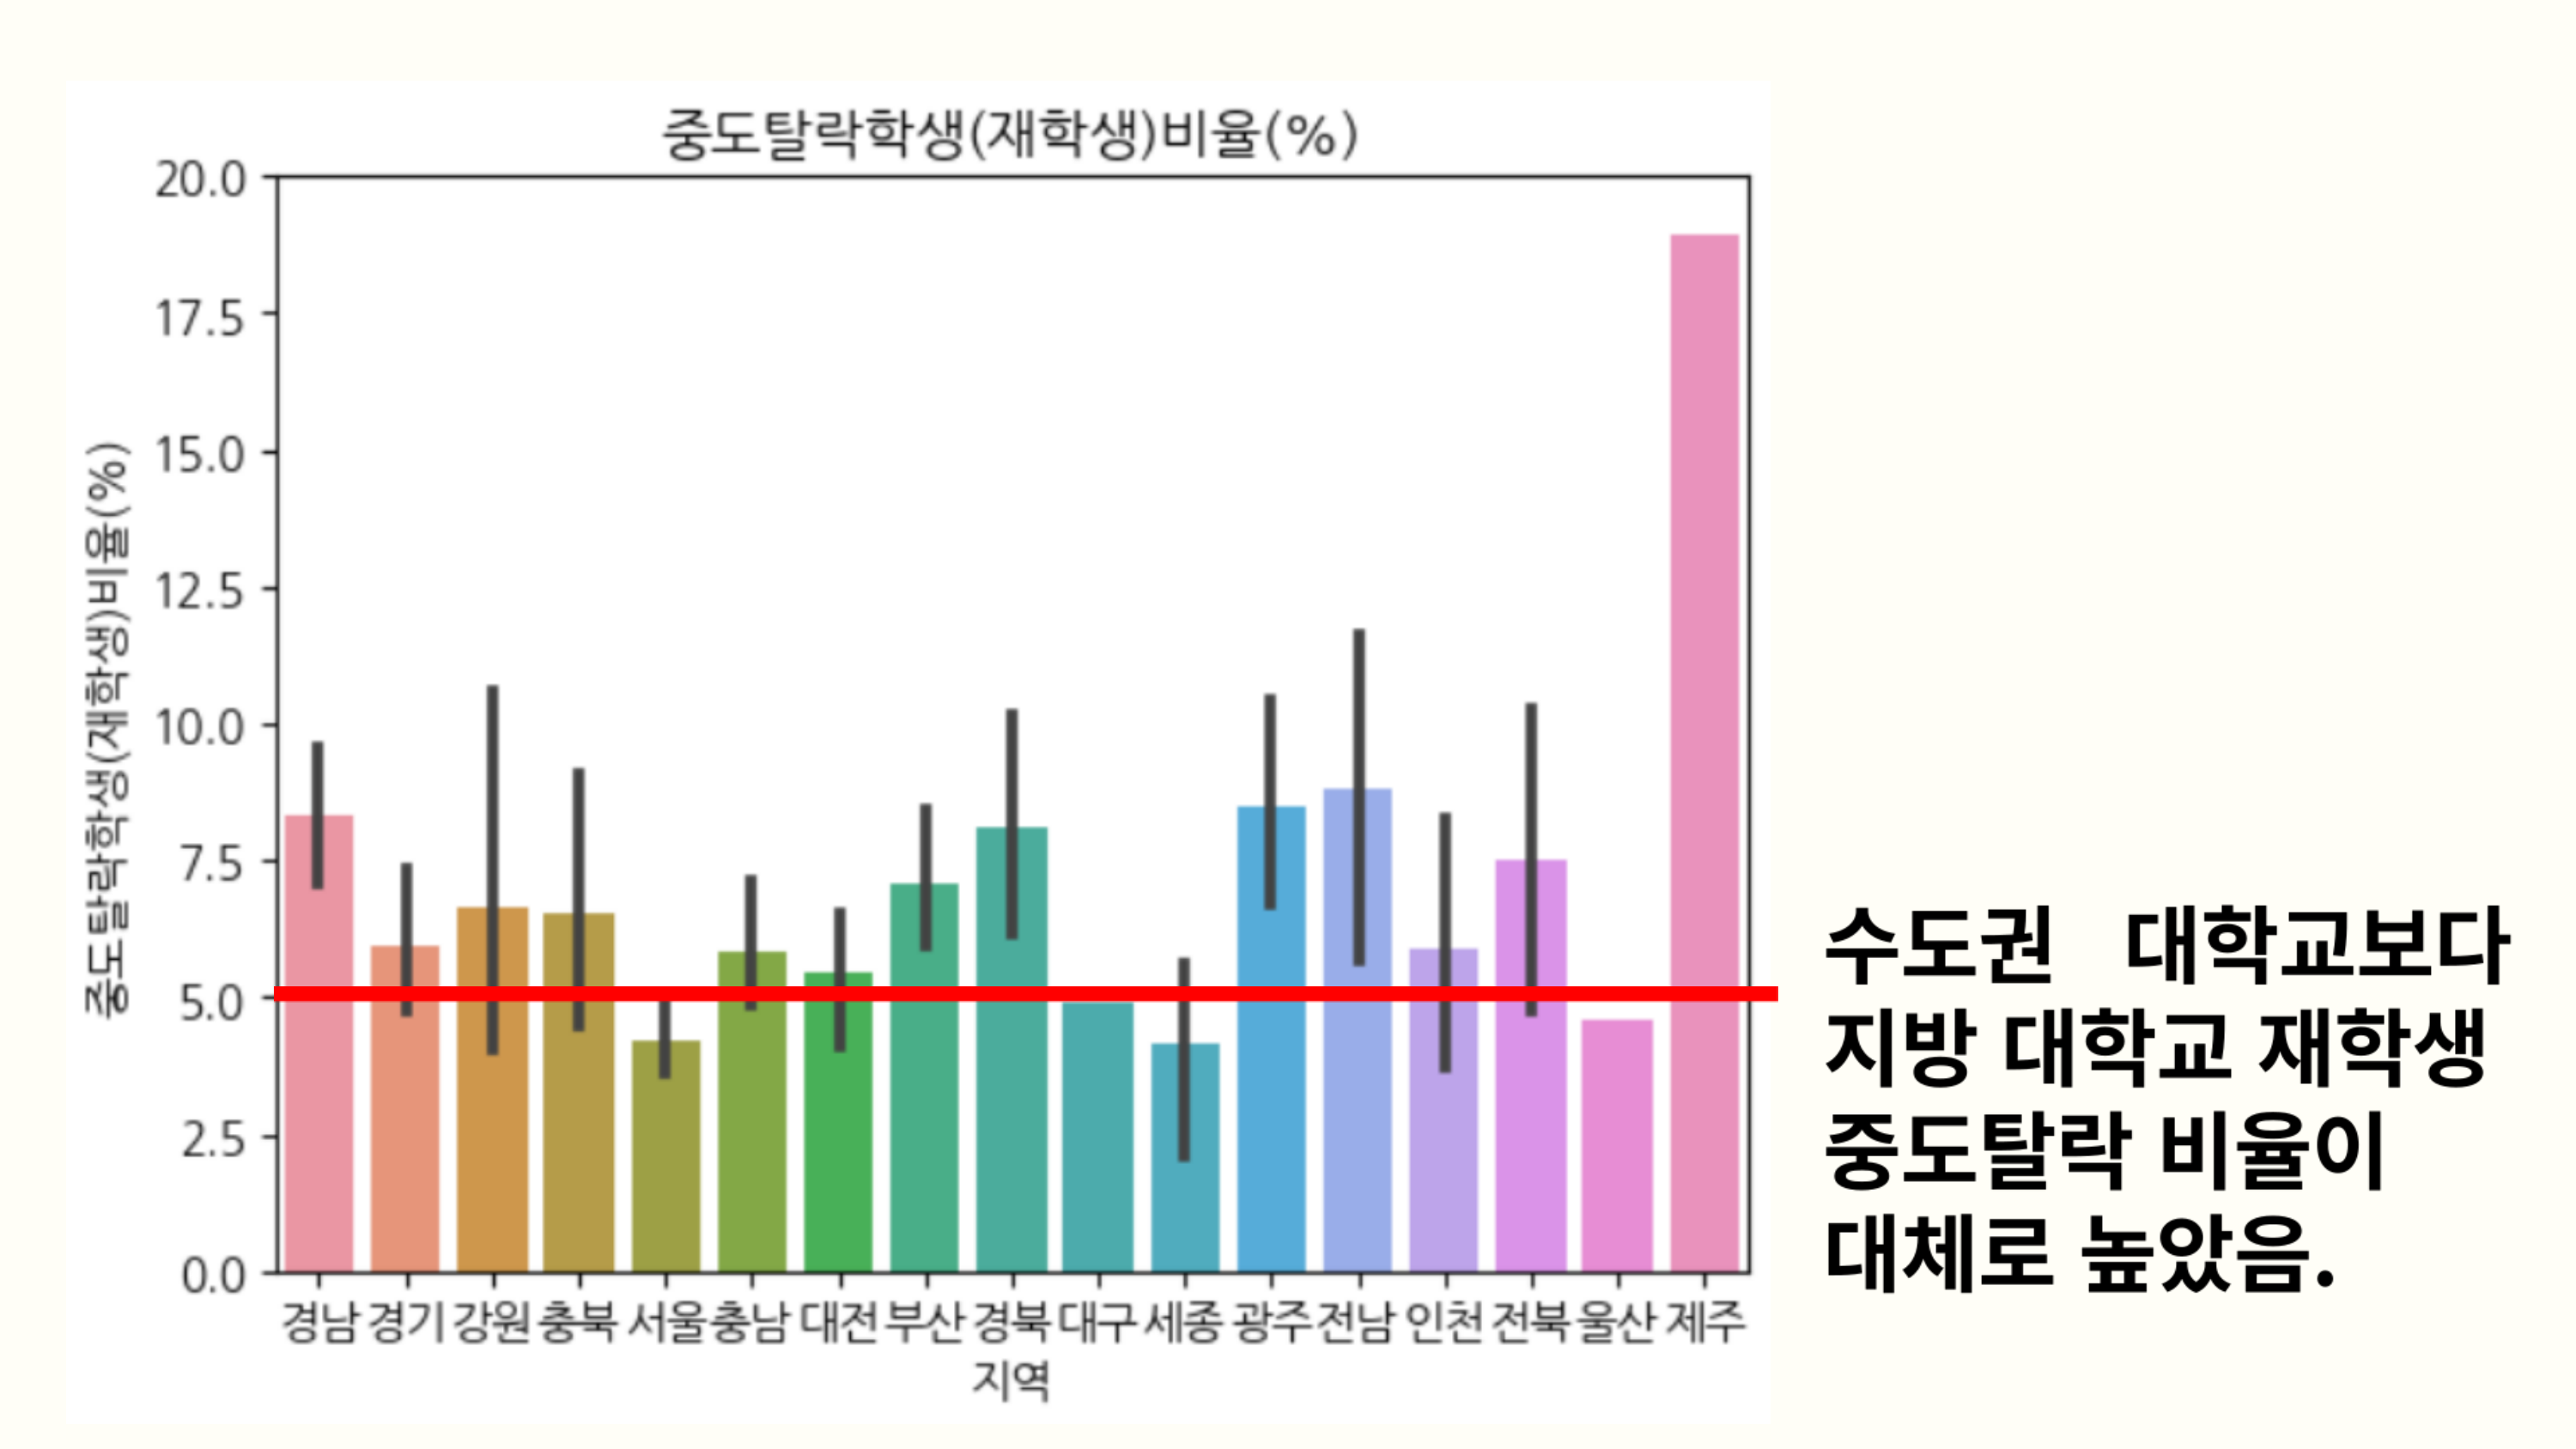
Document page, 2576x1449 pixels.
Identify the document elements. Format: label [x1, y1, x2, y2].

text_box [274, 986, 1778, 1003]
text_box [66, 81, 1771, 1424]
picture [1810, 869, 2559, 1333]
